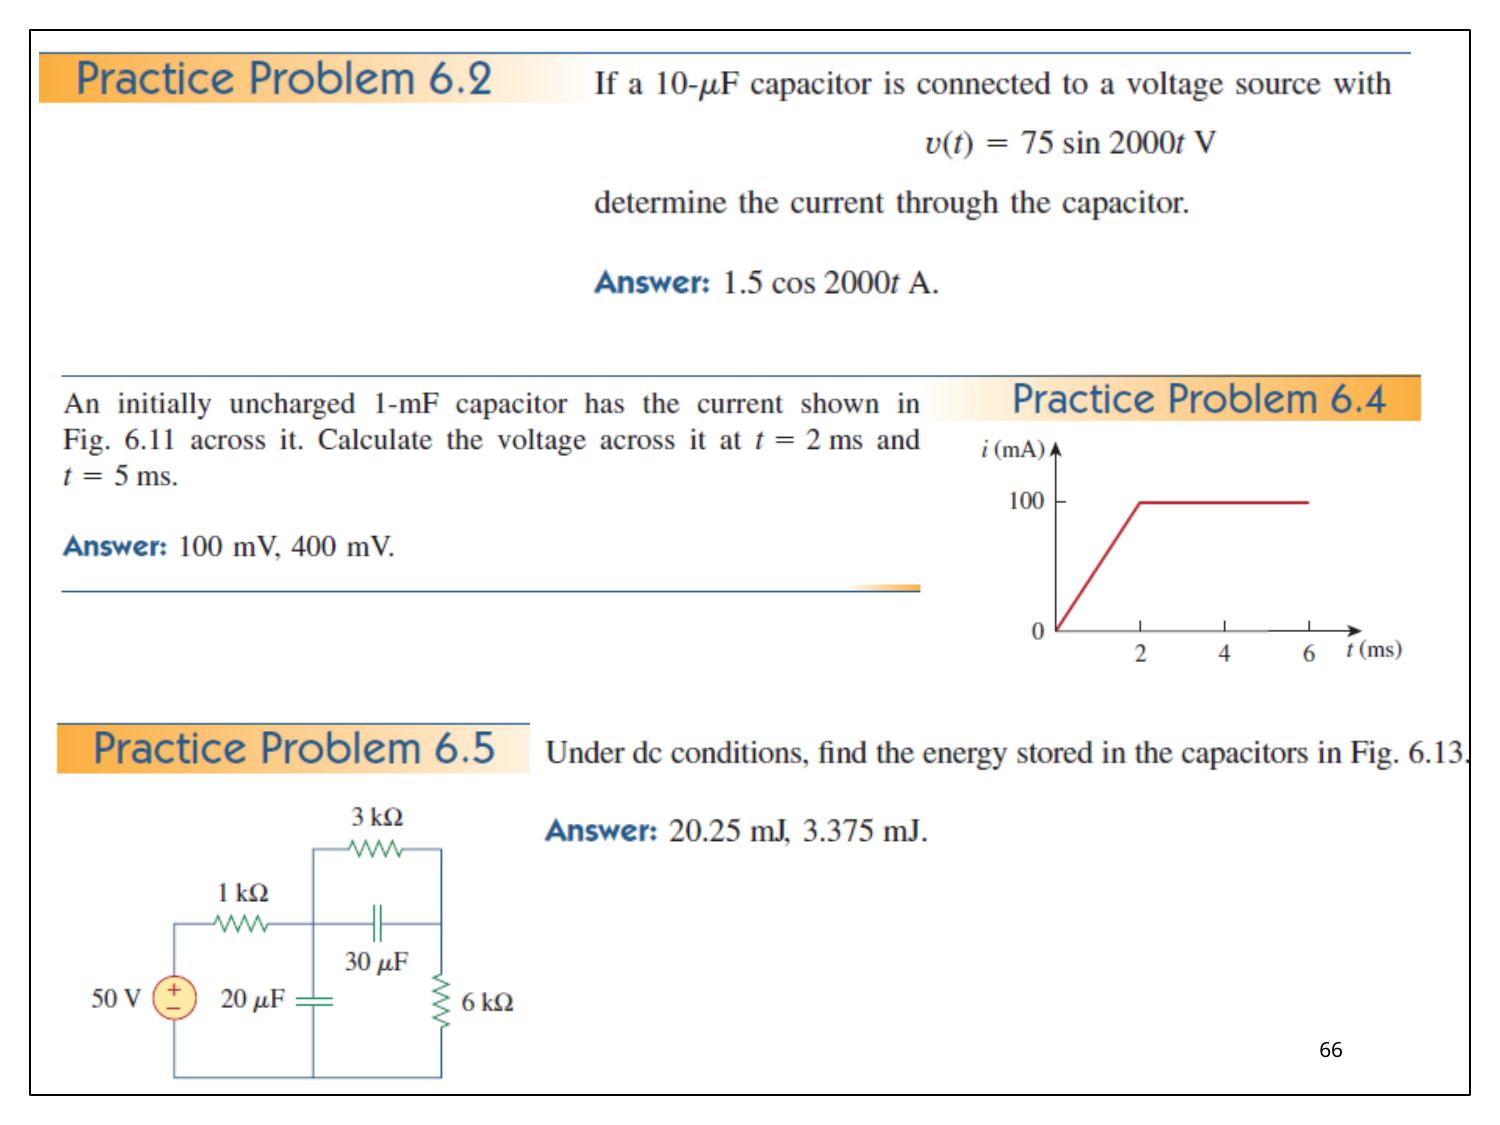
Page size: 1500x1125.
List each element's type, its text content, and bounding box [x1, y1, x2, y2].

picture [38, 49, 1412, 313]
slide_number 66 [1147, 1020, 1358, 1081]
picture [541, 731, 1469, 857]
picture [54, 374, 1426, 665]
picture [54, 720, 530, 1087]
